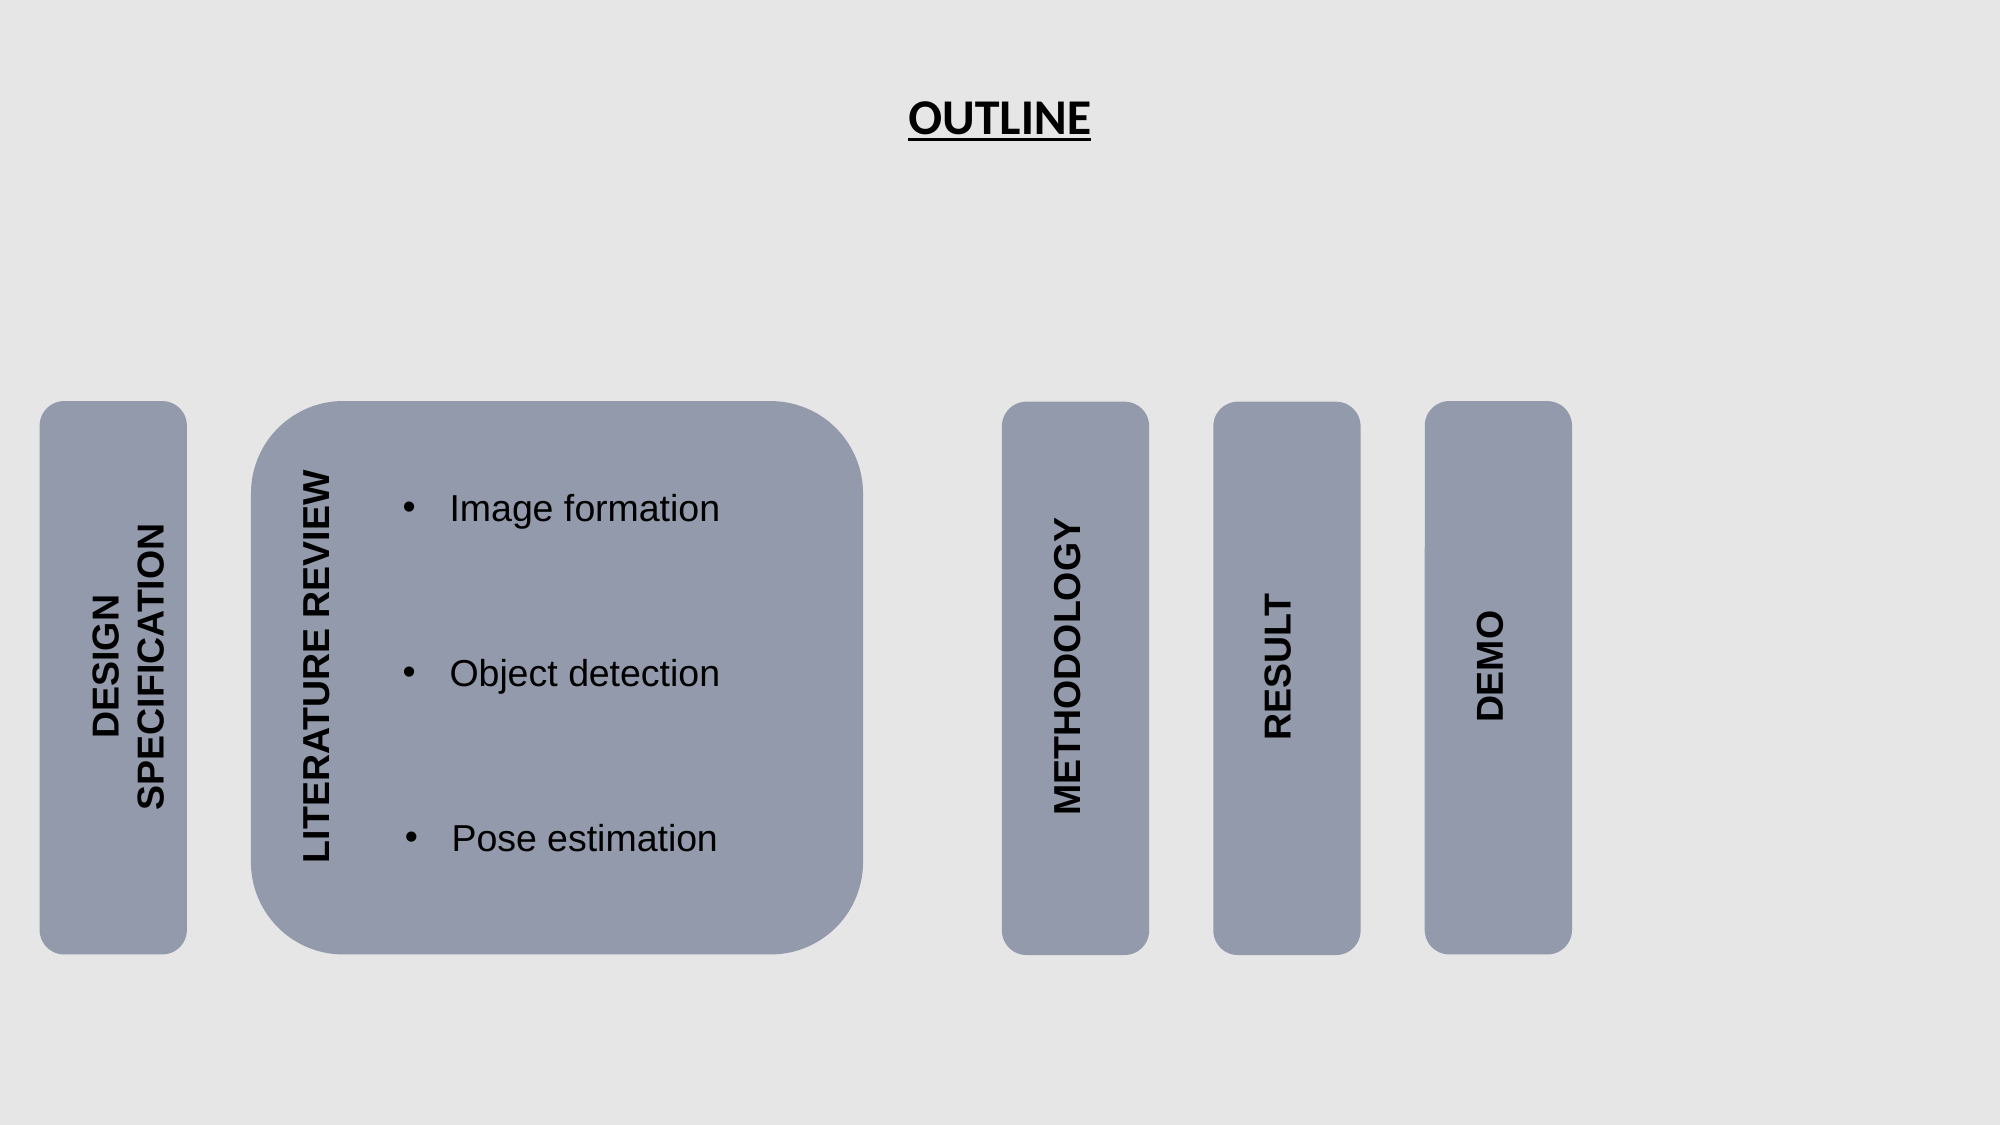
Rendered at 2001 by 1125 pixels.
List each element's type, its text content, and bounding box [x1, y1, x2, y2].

text_box RESULT [1245, 431, 1322, 902]
text_box DEMO [1458, 431, 1534, 902]
text_box METHODOLOGY [1035, 431, 1111, 902]
text_box Pose estimation [389, 806, 805, 912]
text_box [249, 400, 865, 956]
text_box LITERATURE REVIEW [284, 431, 360, 902]
text_box DESIGN SPECIFICATION [73, 431, 150, 902]
text_box [1212, 400, 1362, 957]
text_box OUTLINE [766, 77, 1234, 153]
text_box [1423, 400, 1574, 956]
text_box Image formation [387, 476, 805, 582]
text_box [38, 400, 188, 956]
text_box Object detection [387, 641, 805, 747]
text_box [1000, 400, 1151, 957]
